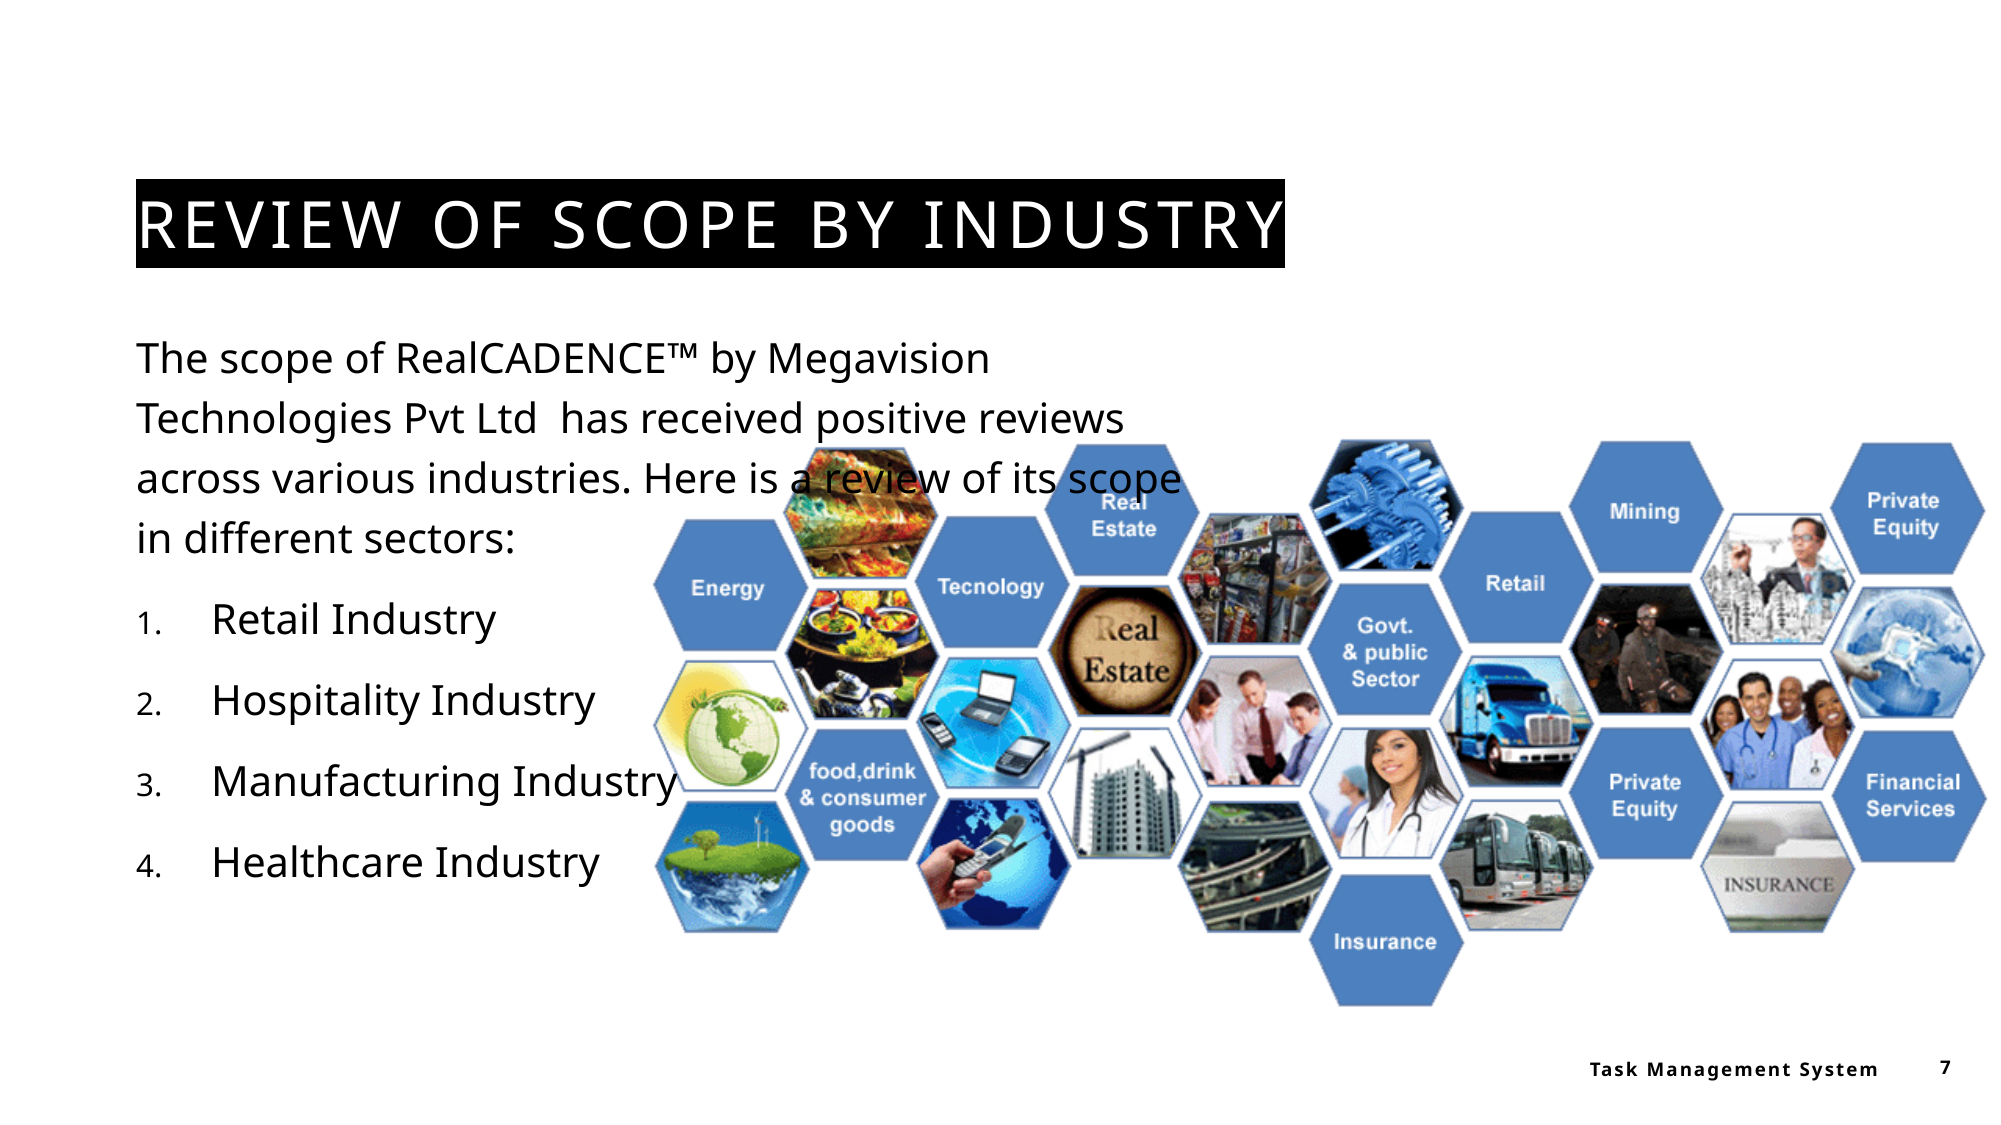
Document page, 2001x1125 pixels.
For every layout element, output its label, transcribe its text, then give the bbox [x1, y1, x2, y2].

title Review of Scope by Industry [121, 155, 1313, 269]
slide_number 7 [1877, 1038, 1966, 1099]
picture [595, 433, 2000, 1015]
list The scope of RealCADENCE™ by Megavision Technologies Pvt Ltd has received positive reviews across various industries. Here is a review of its scope in different sectors: Retail Industry Hospitality Industry Manufacturing Industry Healthcare Industry [121, 313, 1216, 1125]
footer Task Management System [1317, 1038, 1877, 1099]
